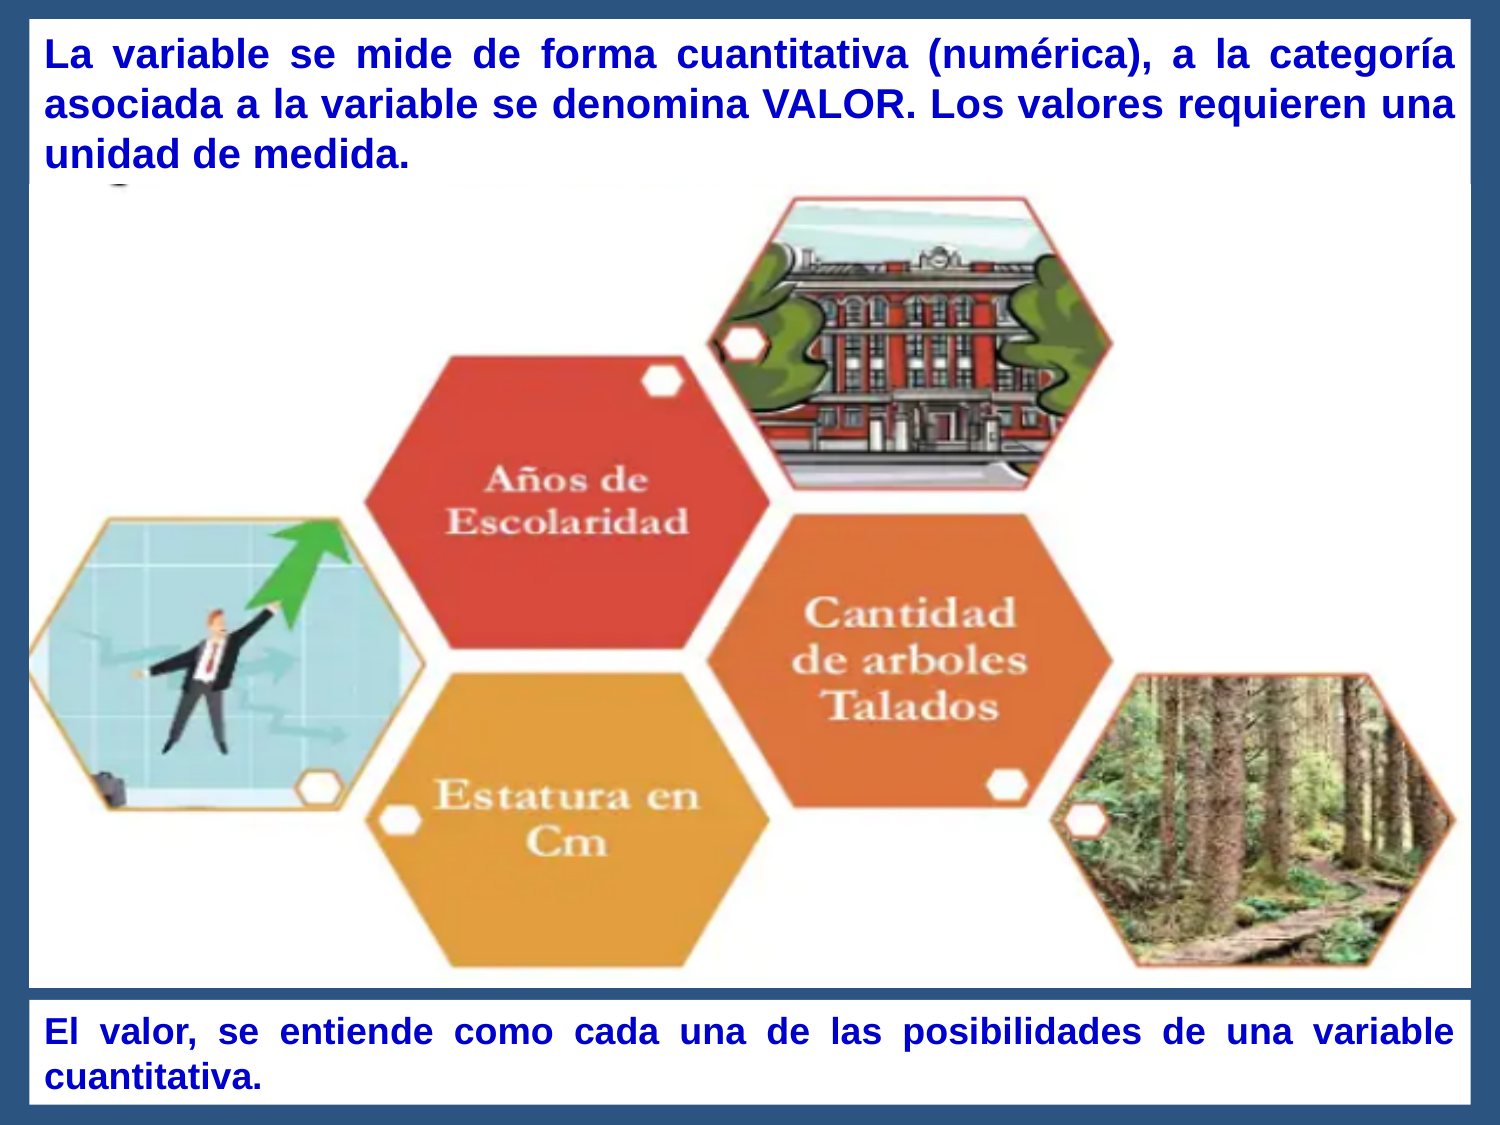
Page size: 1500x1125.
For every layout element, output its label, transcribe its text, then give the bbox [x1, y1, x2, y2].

text_box La variable se mide de forma cuantitativa (numérica), a la categoría asociada a la variable se denomina VALOR. Los valores requieren una unidad de medida. [29, 19, 1471, 184]
picture [29, 184, 1471, 988]
text_box El valor, se entiende como cada una de las posibilidades de una variable cuantitativa. [29, 999, 1471, 1105]
